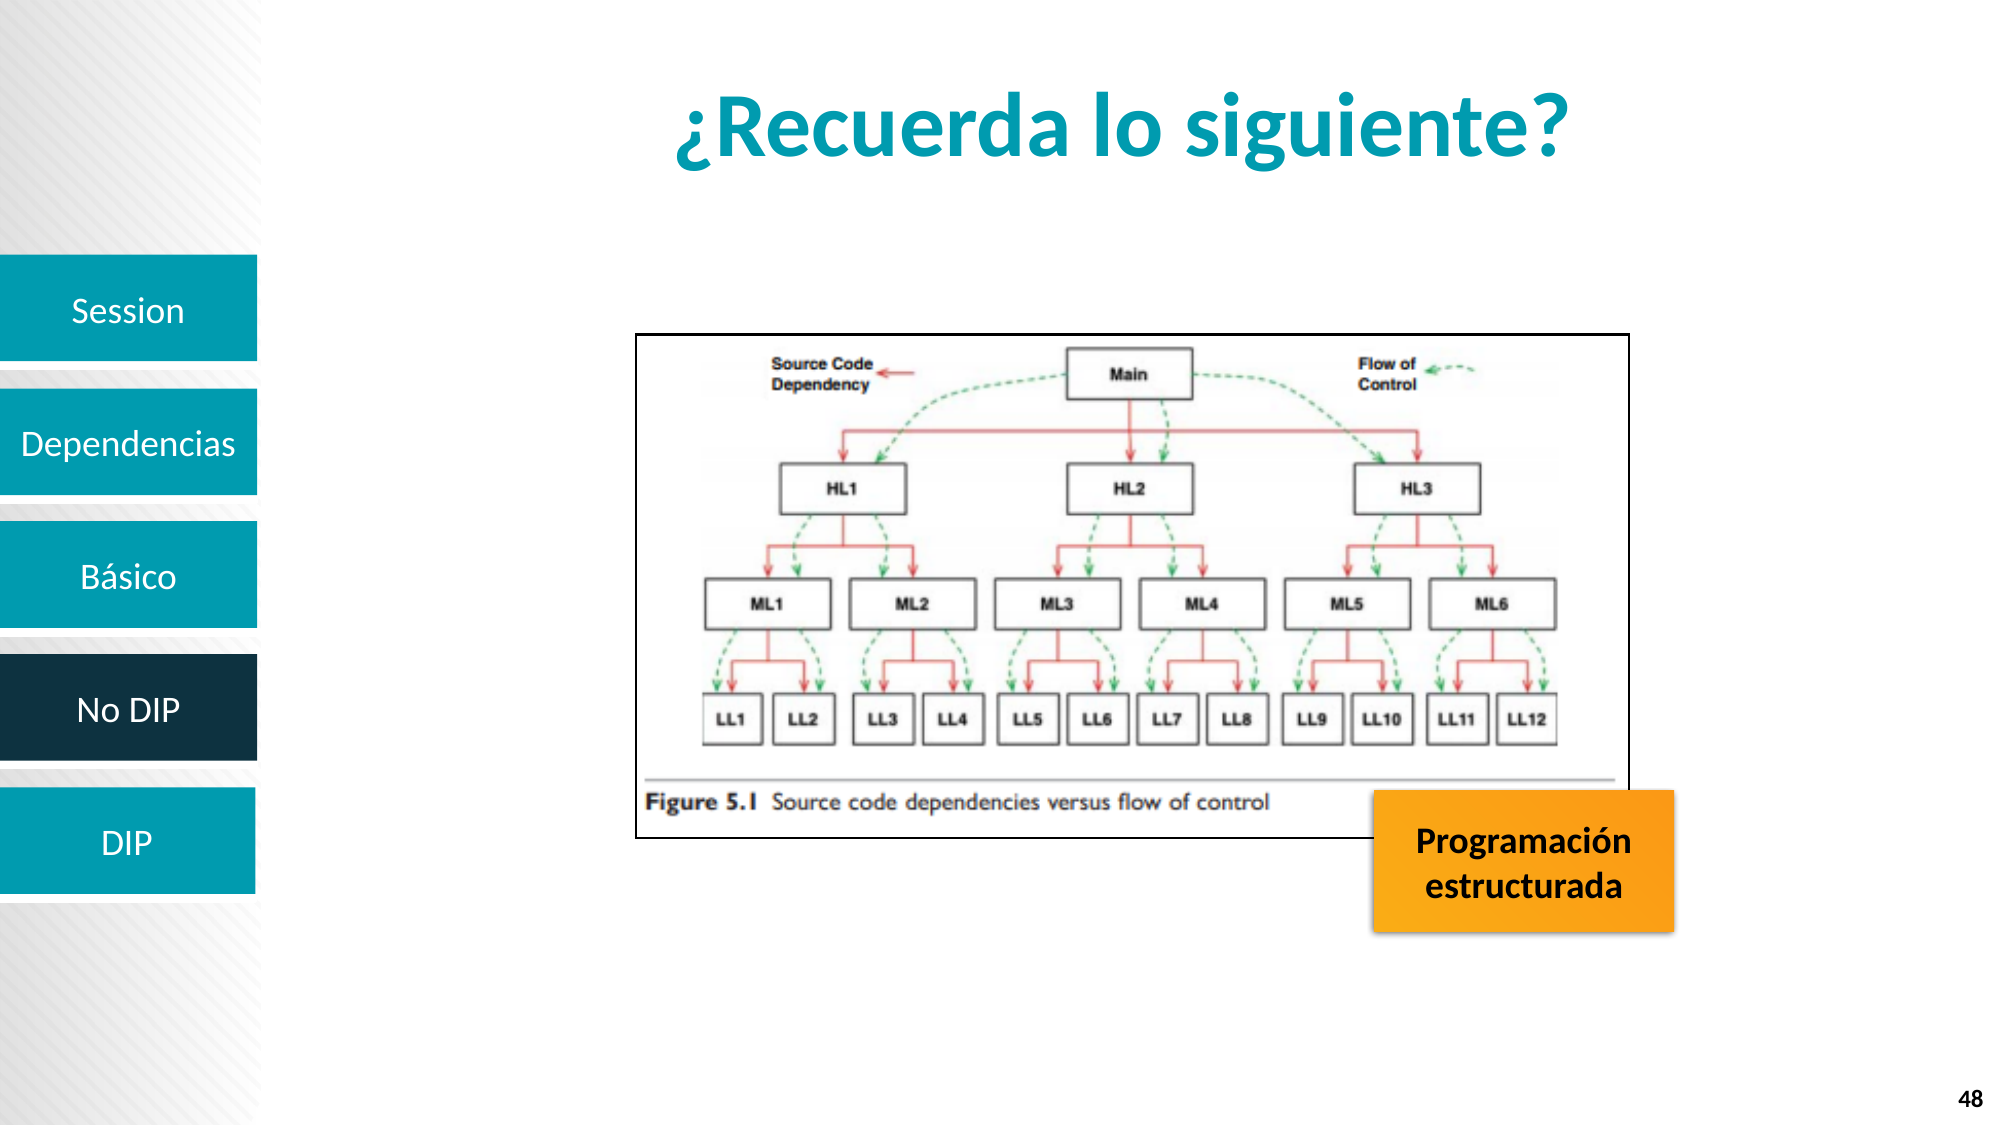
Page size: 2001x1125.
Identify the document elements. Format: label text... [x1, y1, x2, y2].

picture [636, 335, 1628, 838]
text_box Programación estructurada [1374, 790, 1675, 932]
title ¿Recuerda lo siguiente? [340, 36, 1927, 204]
slide_number 48 [1921, 1072, 2000, 1124]
